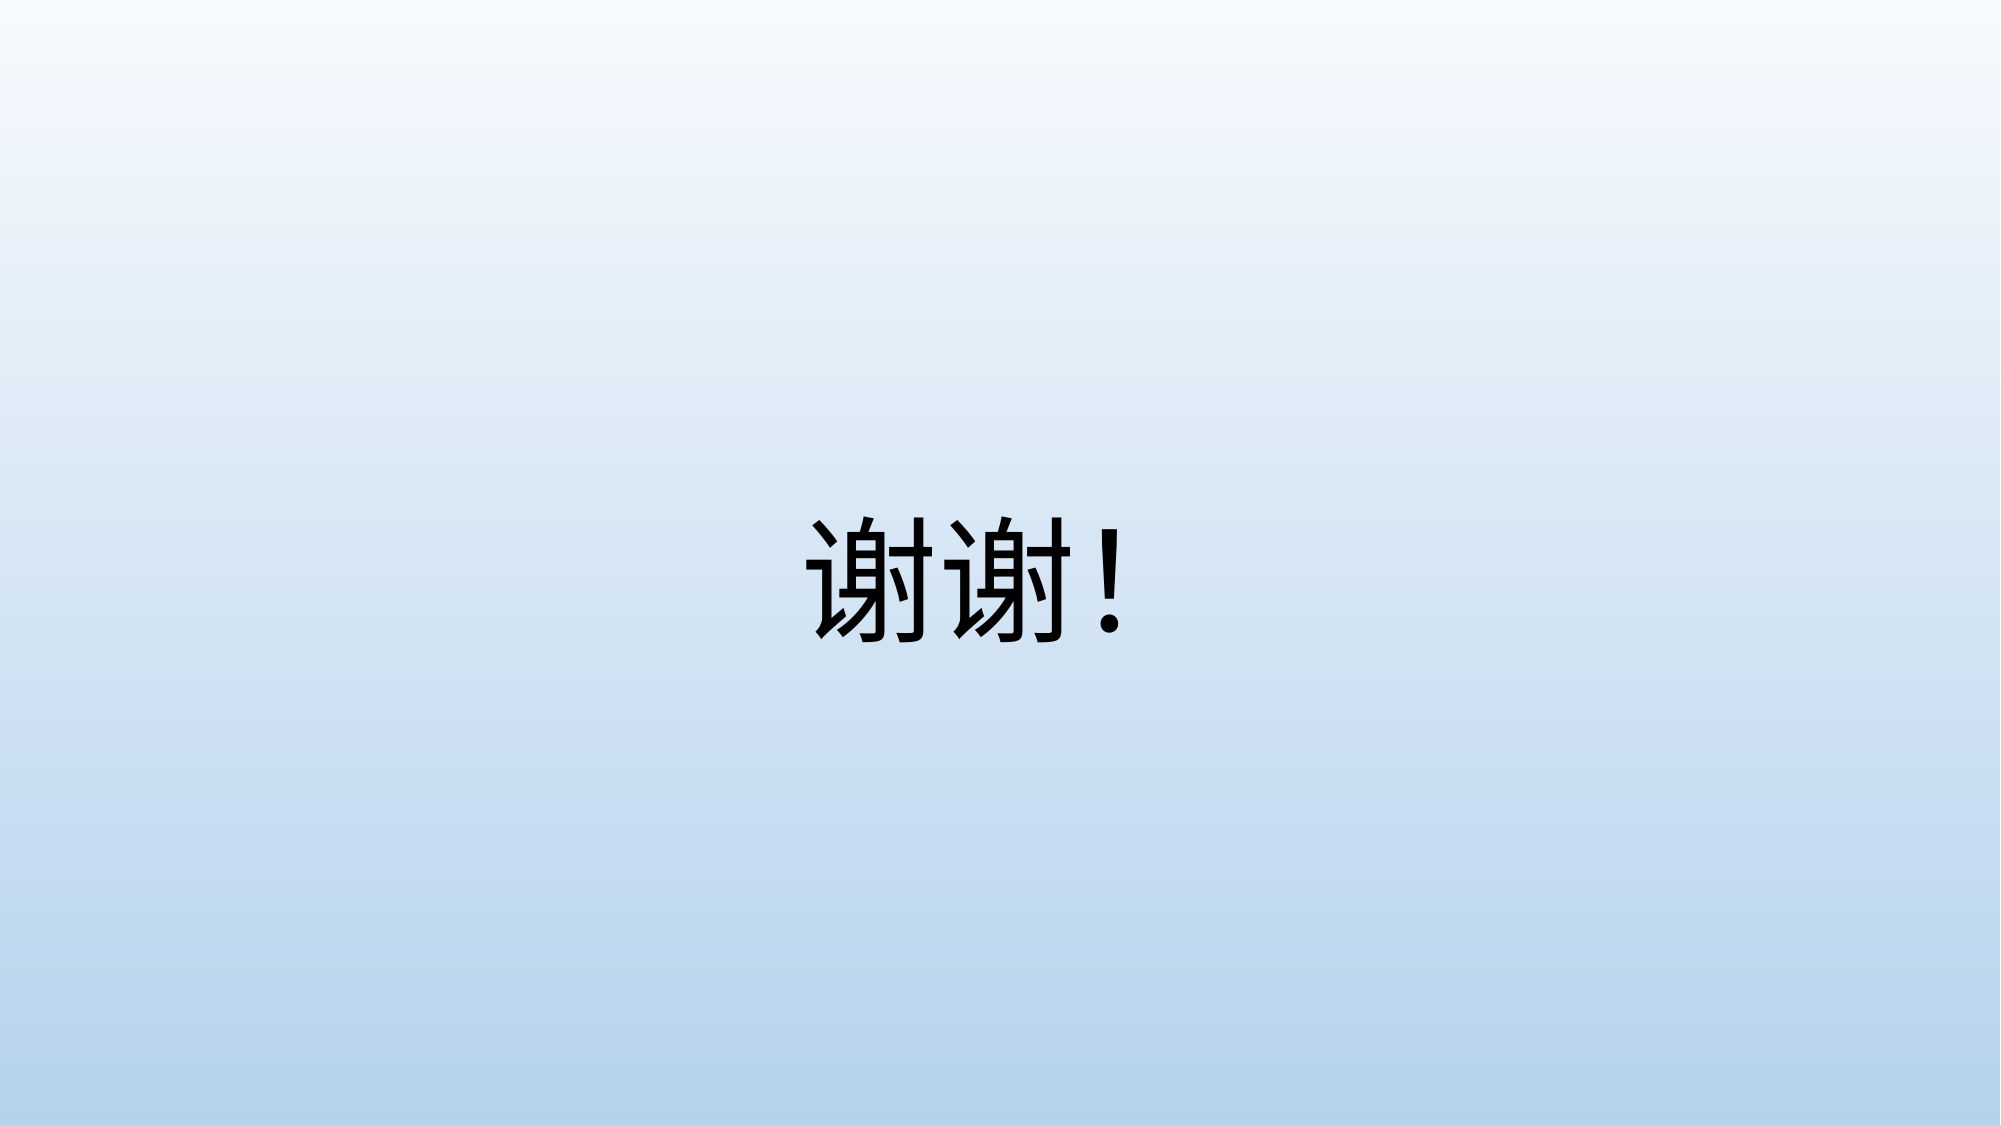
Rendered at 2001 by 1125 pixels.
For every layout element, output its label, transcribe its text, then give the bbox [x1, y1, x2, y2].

title 谢谢！ [144, 479, 1870, 697]
